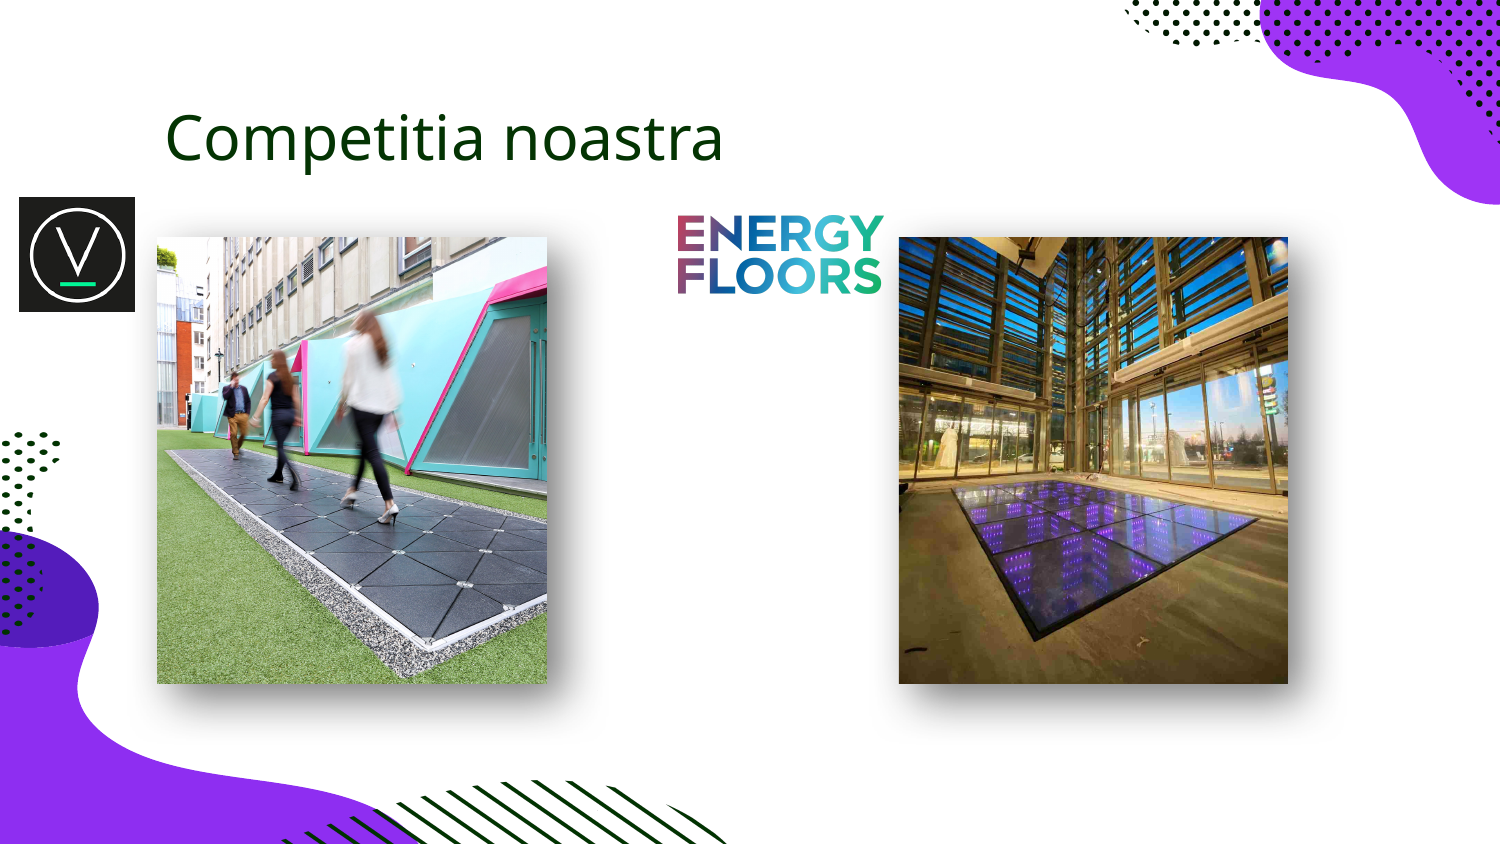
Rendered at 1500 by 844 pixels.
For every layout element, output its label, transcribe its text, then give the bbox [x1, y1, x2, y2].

picture [18, 196, 135, 313]
picture [1122, 0, 1500, 157]
picture [678, 215, 884, 295]
picture [898, 236, 1289, 684]
title Competitia noastra [149, 82, 1350, 173]
picture [281, 780, 729, 844]
picture [156, 236, 548, 684]
picture [0, 432, 60, 639]
